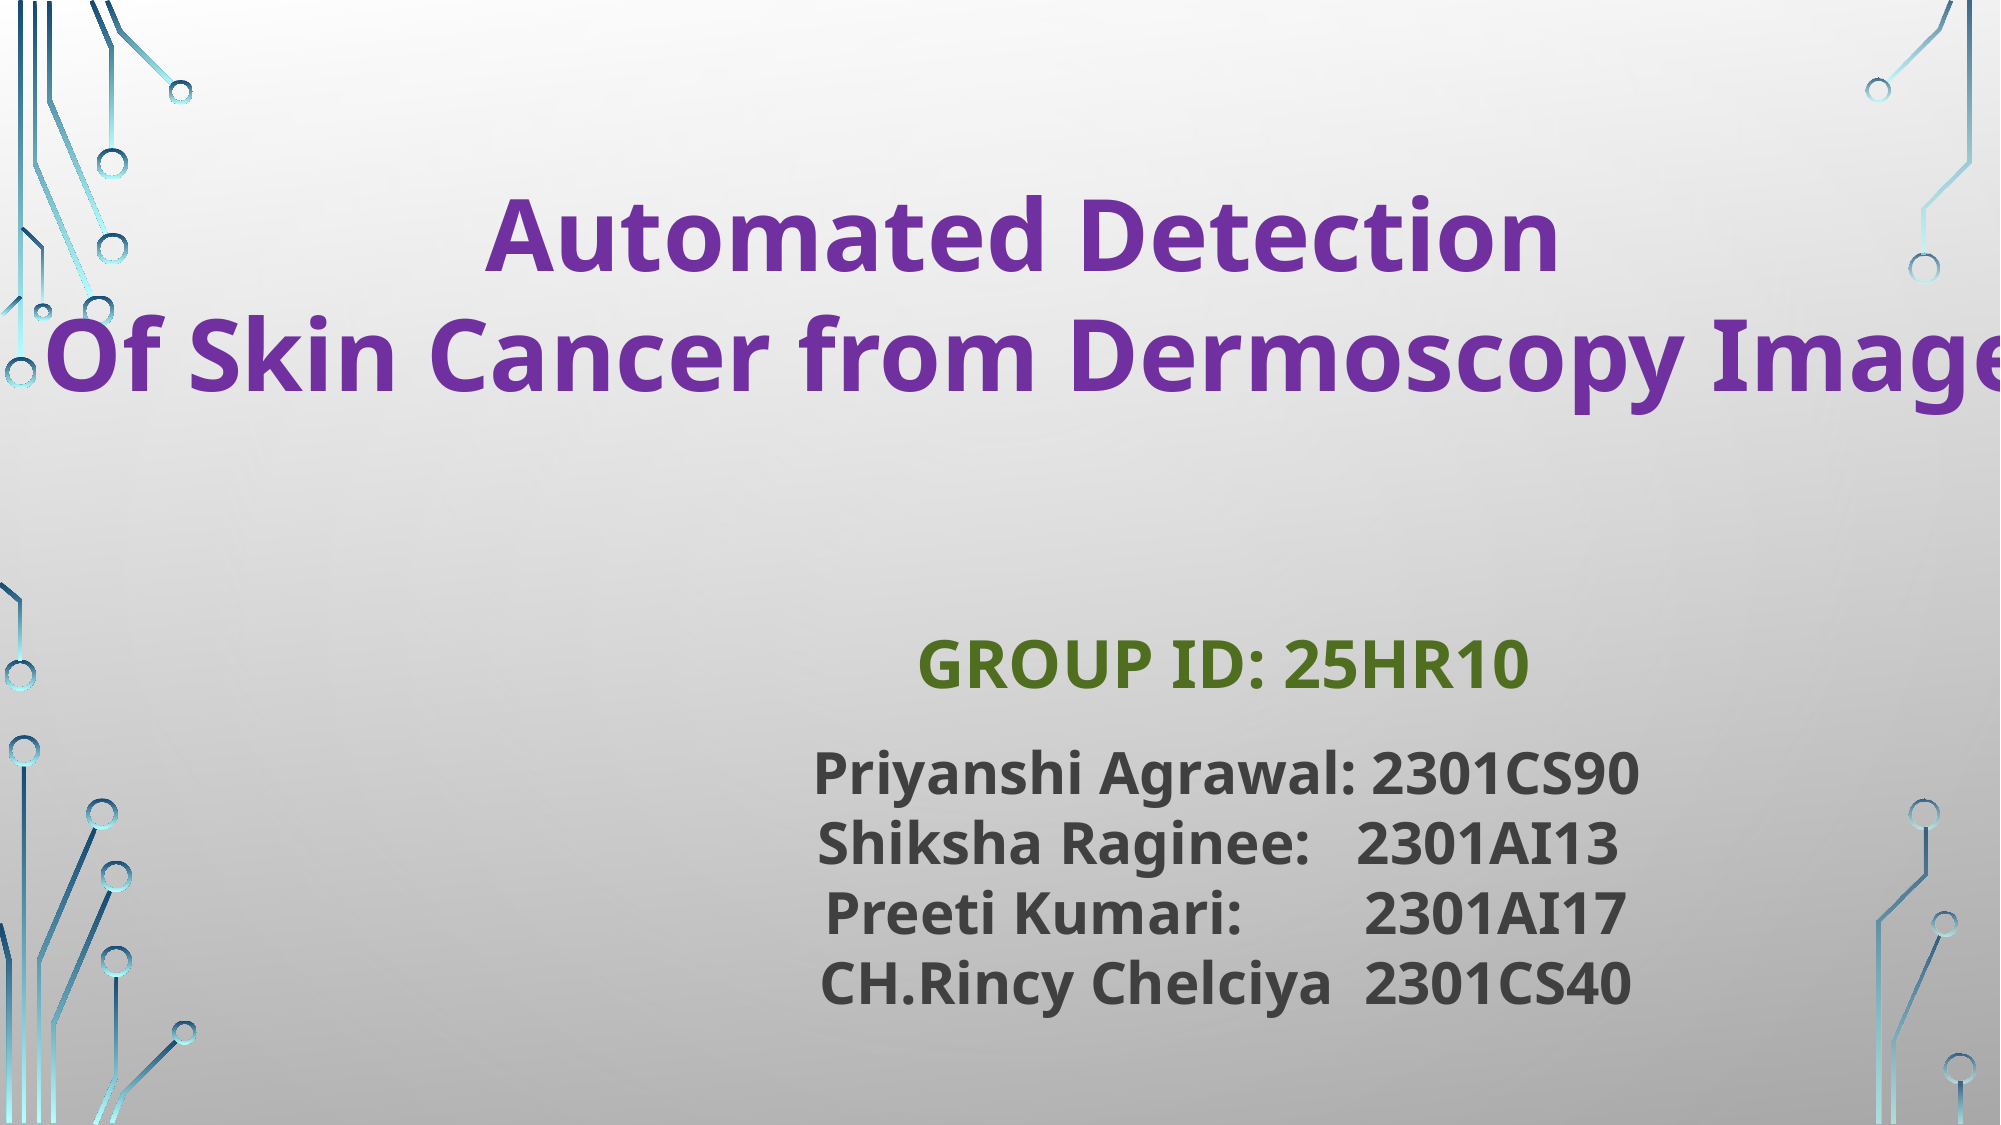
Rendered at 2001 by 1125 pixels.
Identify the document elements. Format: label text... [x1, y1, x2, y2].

text_box Priyanshi Agrawal: 2301CS90 Shiksha Raginee: 2301AI13 Preeti Kumari: 2301AI17 CH.Rincy Chelciya 2301CS40 [437, 728, 2000, 1024]
text_box Automated Detection Of Skin Cancer from Dermoscopy Image [0, 163, 2000, 419]
text_box GROUP ID: 25HR10 [581, 613, 1867, 709]
